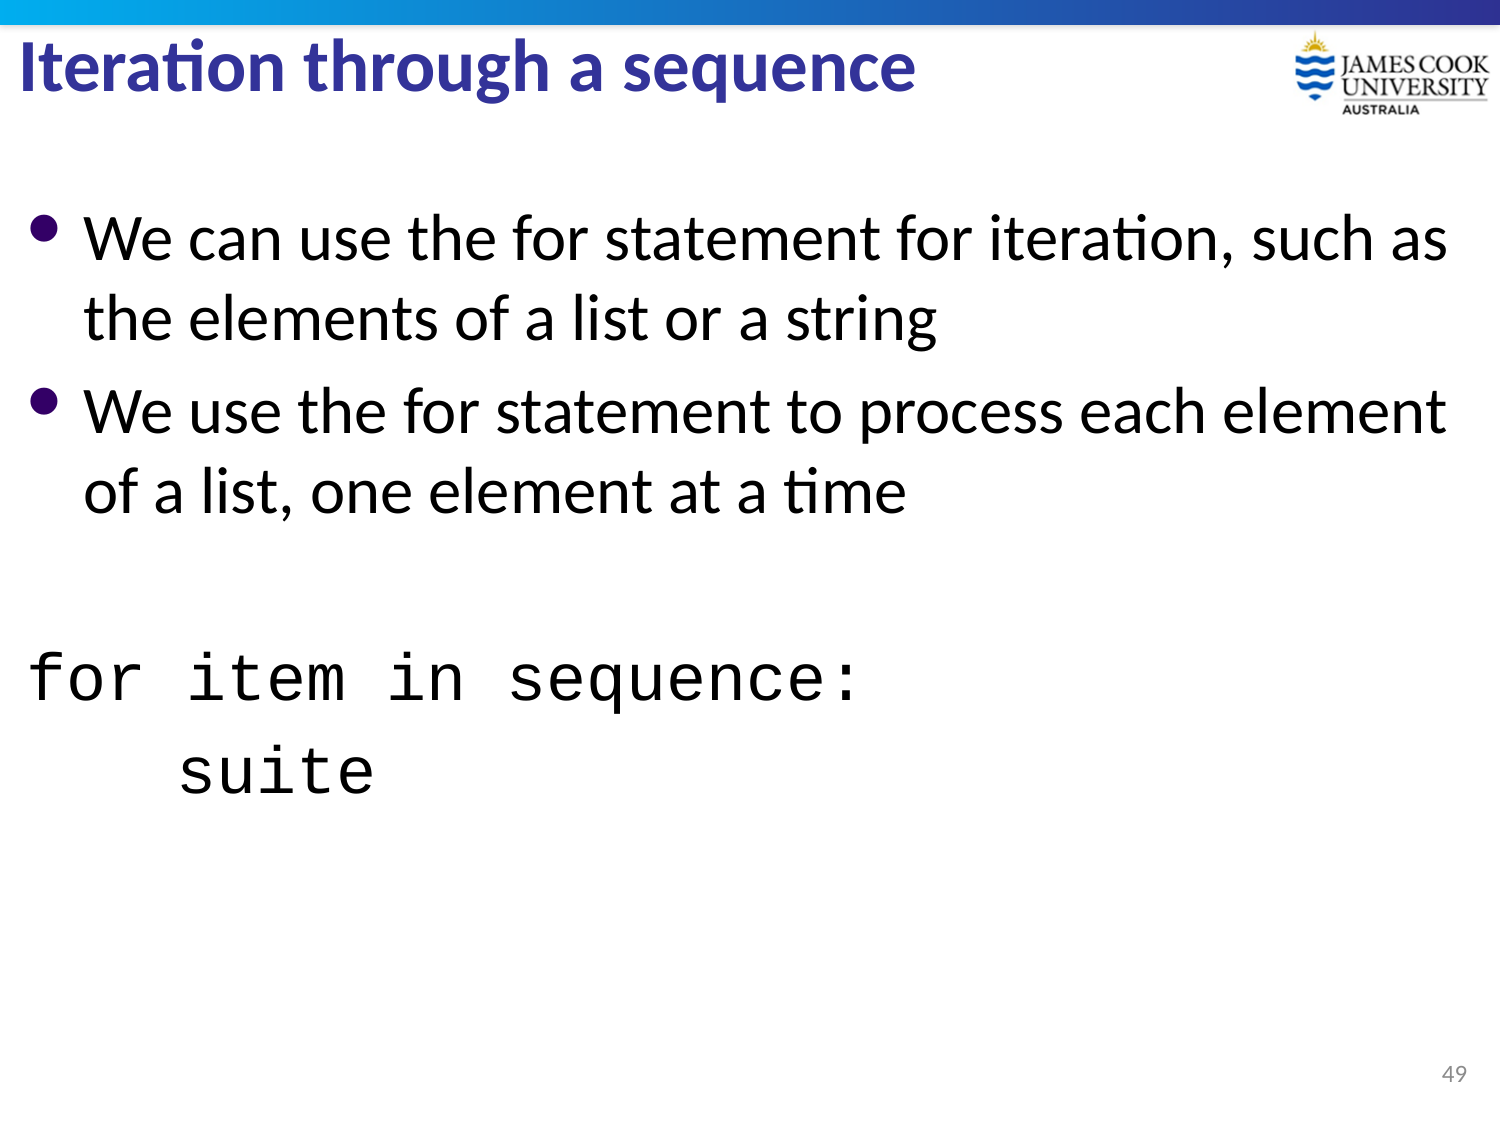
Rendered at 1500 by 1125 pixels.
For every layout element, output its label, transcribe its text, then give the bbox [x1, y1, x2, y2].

picture [1287, 25, 1500, 123]
title Iteration through a sequence [3, 8, 1411, 89]
list We can use the for statement for iteration, such as the elements of a list or a string We use the for statement to process each element of a list, one element at a time for item in sequence: suite [11, 186, 1477, 1029]
slide_number 49 [1074, 1042, 1483, 1103]
